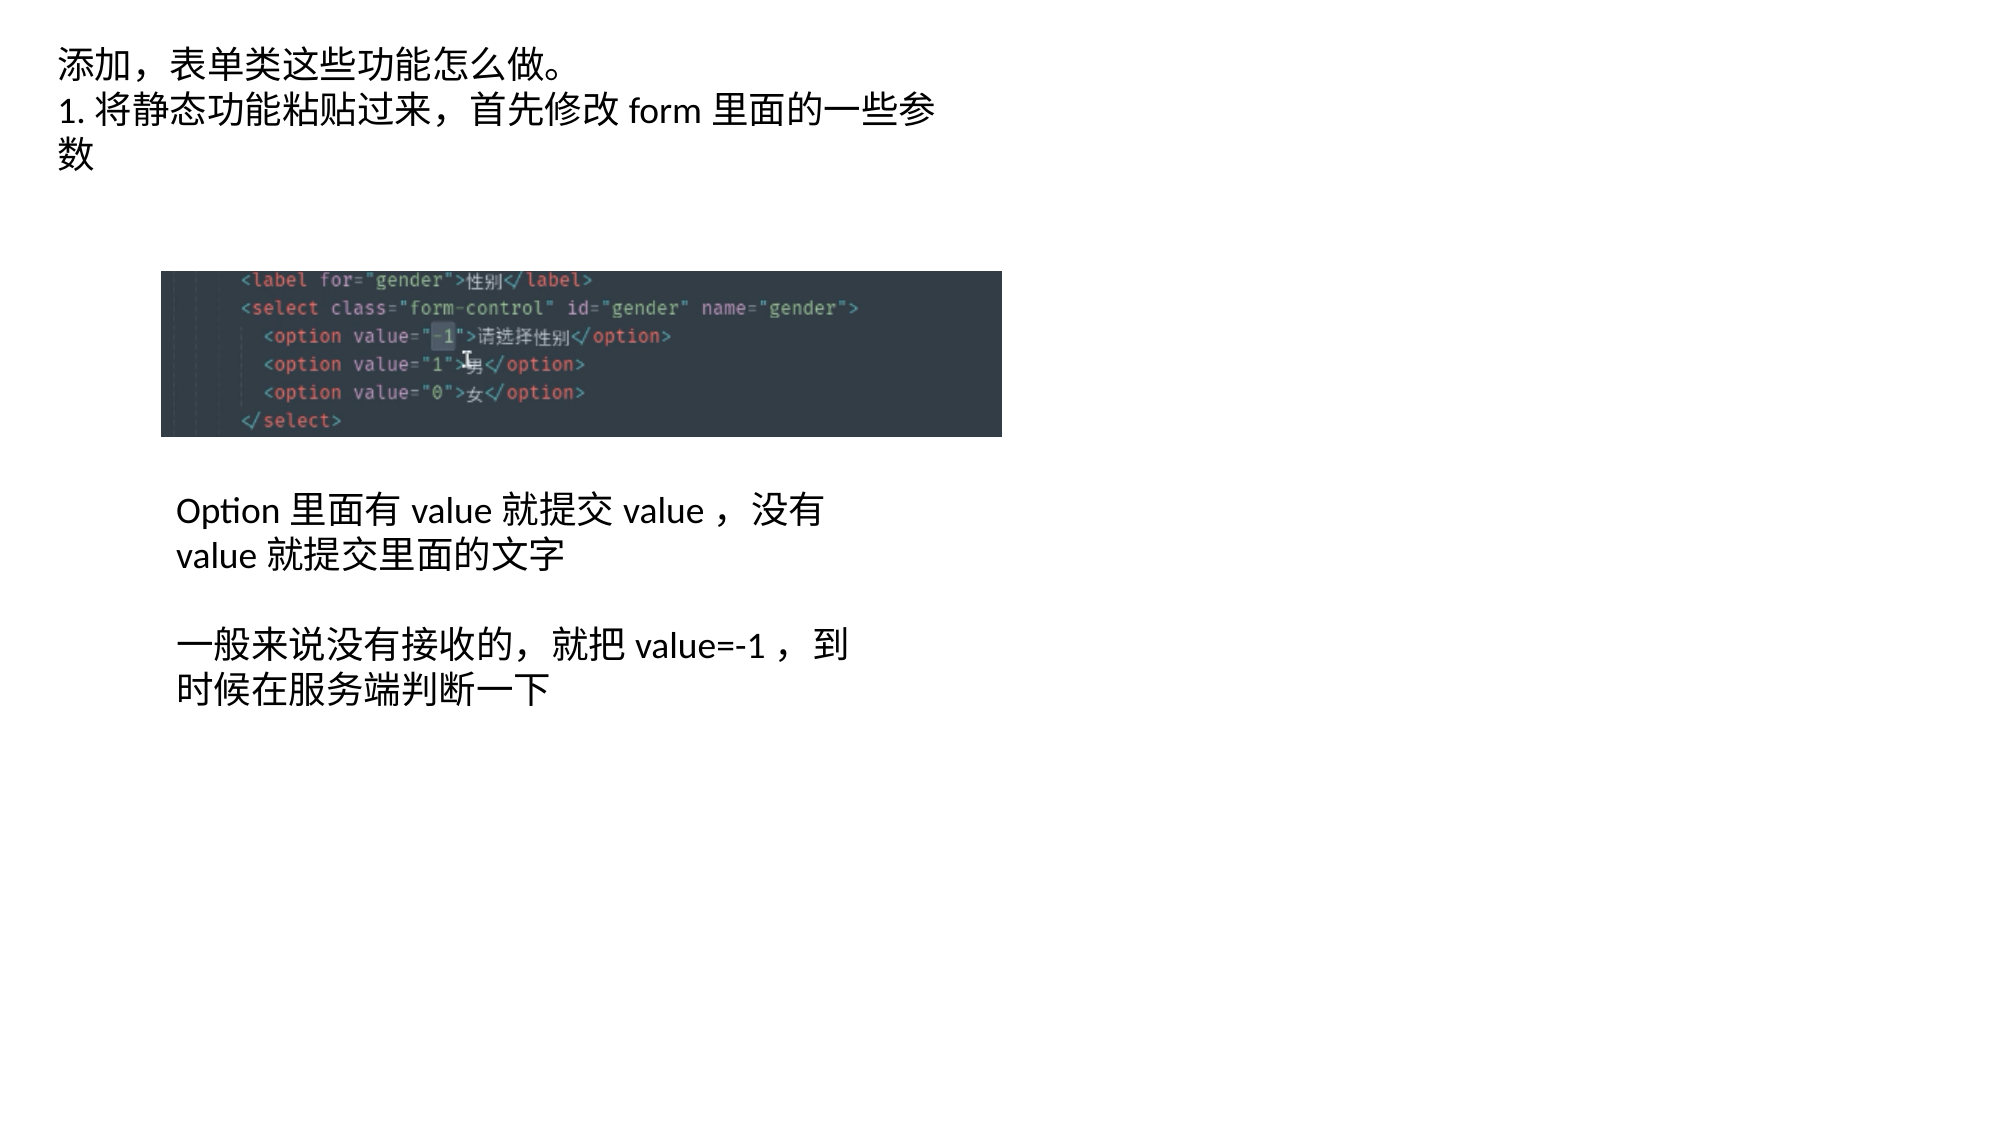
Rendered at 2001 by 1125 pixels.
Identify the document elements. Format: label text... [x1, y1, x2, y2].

text_box 添加，表单类这些功能怎么做。 1.将静态功能粘贴过来，首先修改form里面的一些参数 [42, 33, 961, 184]
picture [161, 271, 1002, 437]
text_box Option里面有value就提交value，没有value就提交里面的文字 一般来说没有接收的，就把value=-1，到时候在服务端判断一下 [161, 479, 880, 719]
